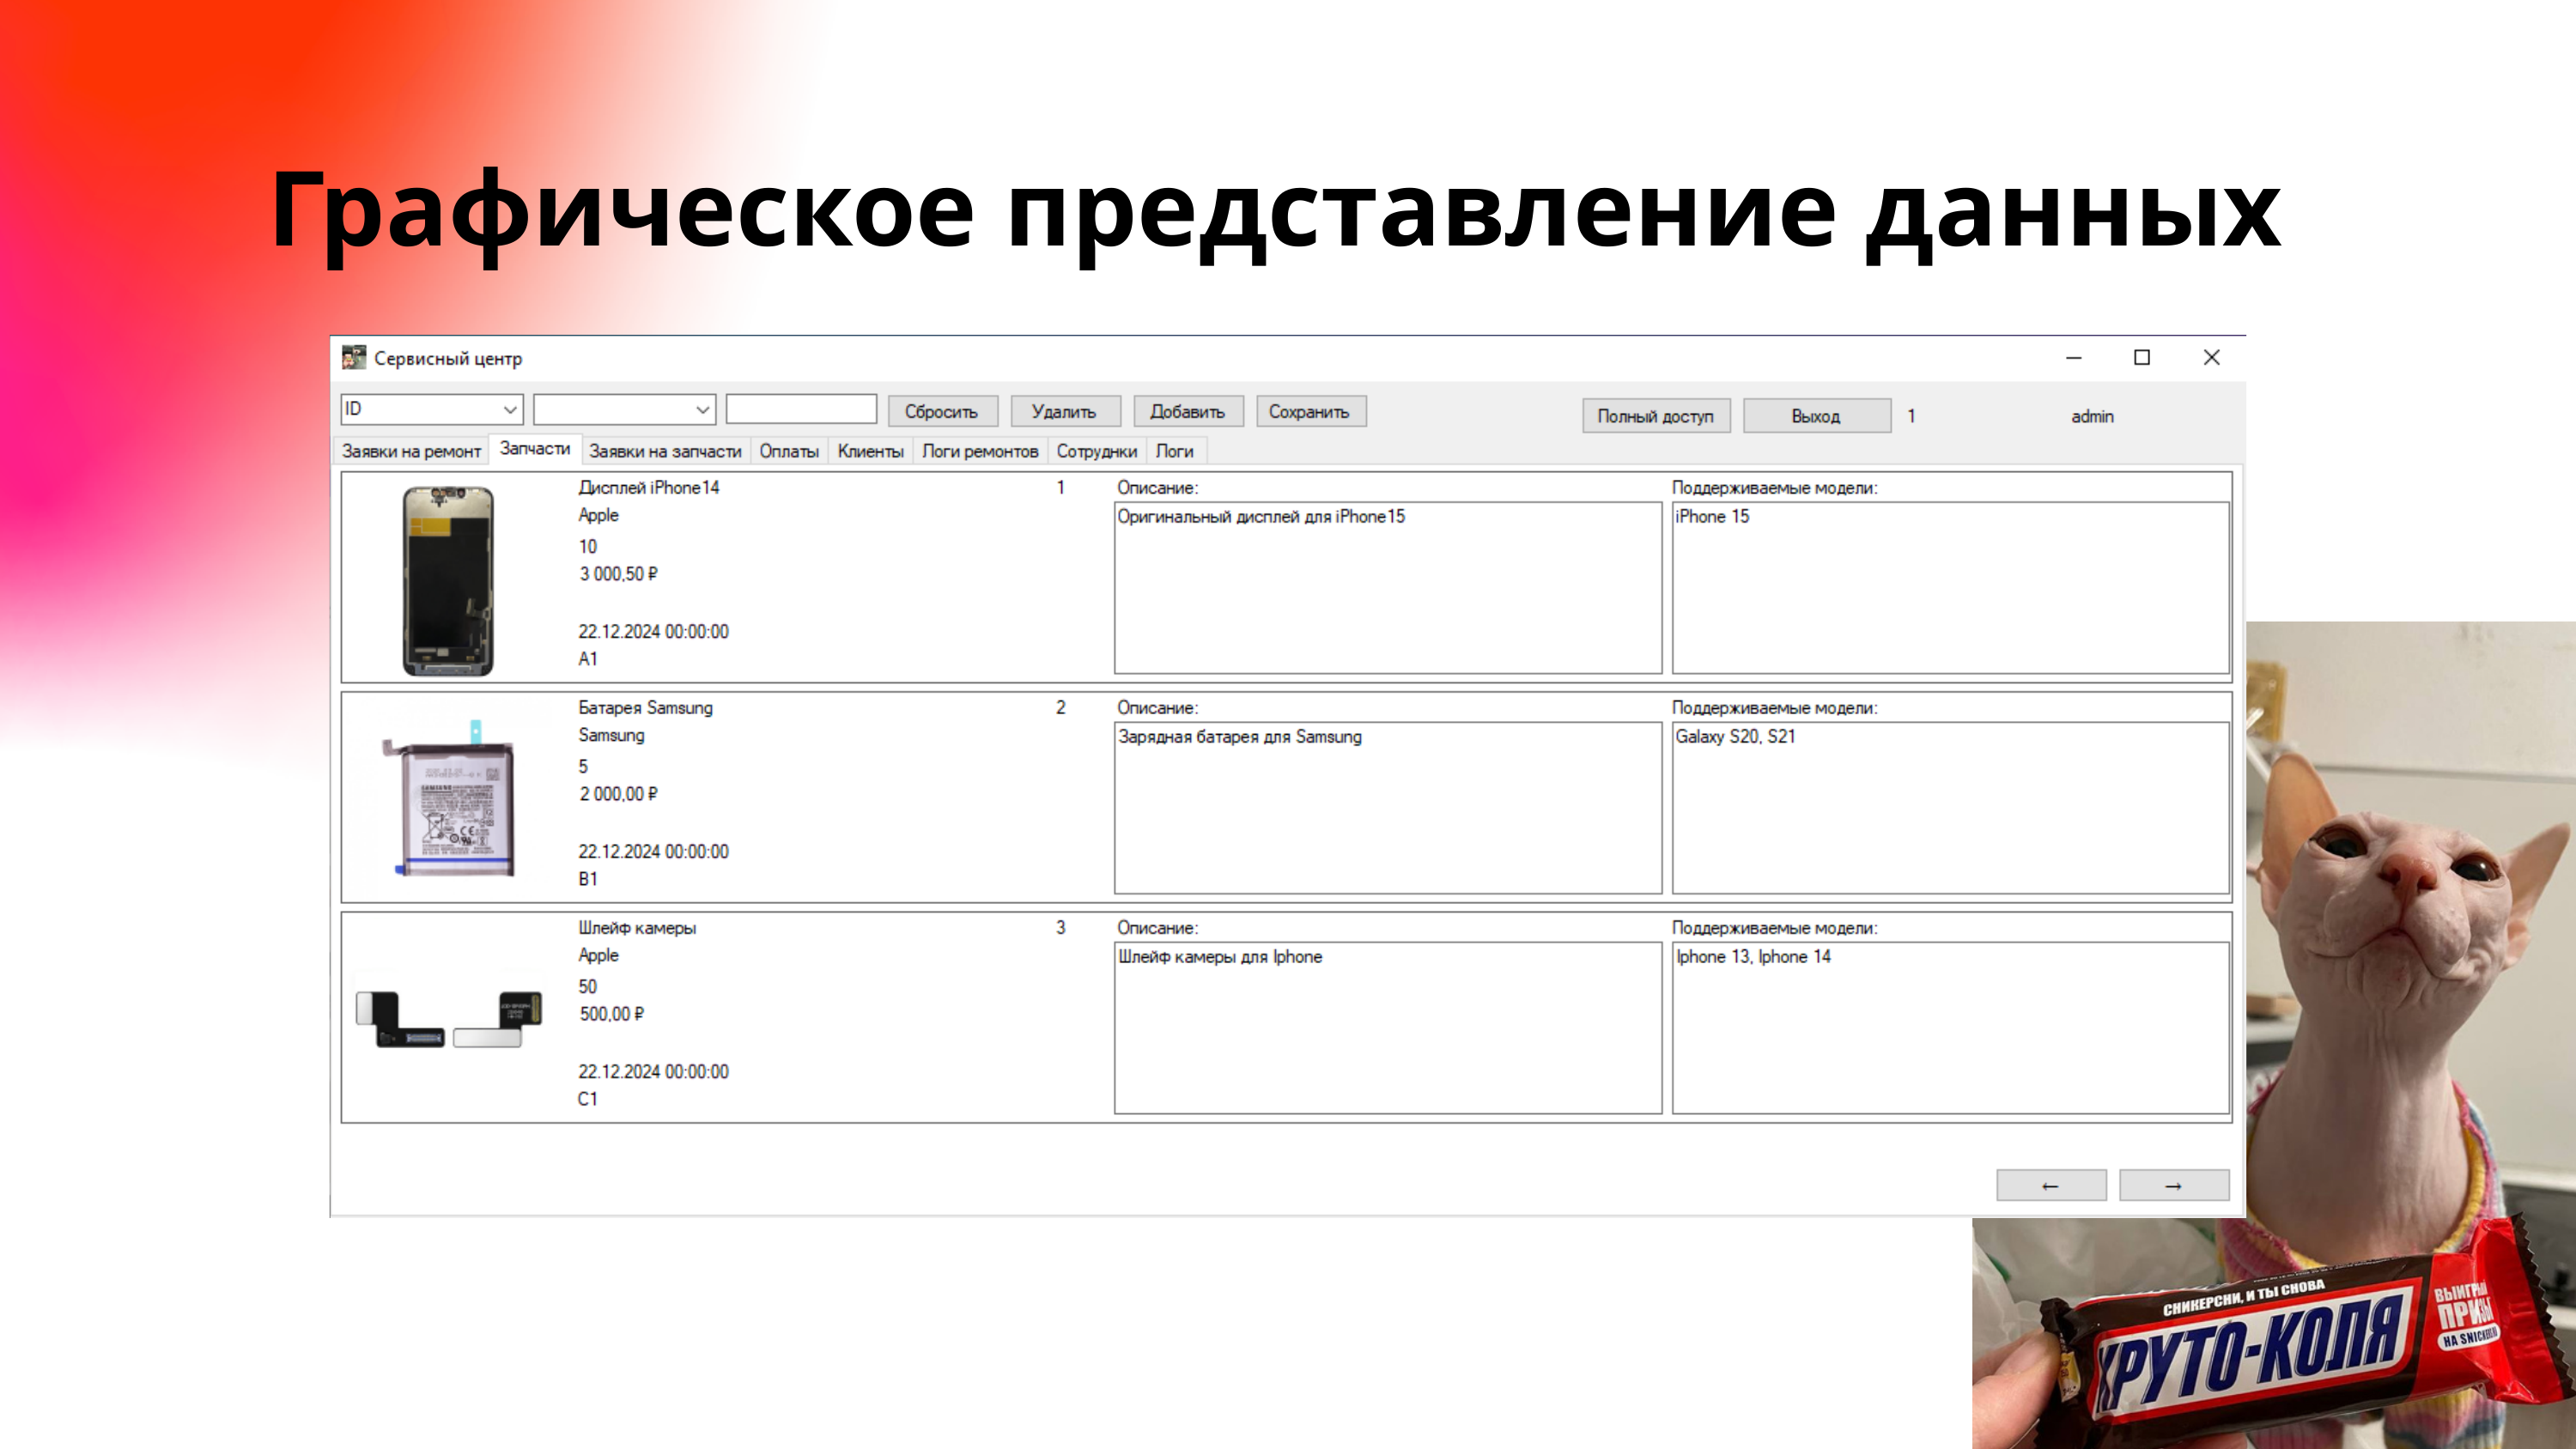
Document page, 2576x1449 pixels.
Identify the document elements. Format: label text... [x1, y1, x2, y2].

text_box Графическое представление данных [267, 142, 2309, 267]
text_box [1972, 621, 2576, 1449]
text_box [0, 0, 878, 828]
text_box [329, 335, 2247, 1218]
